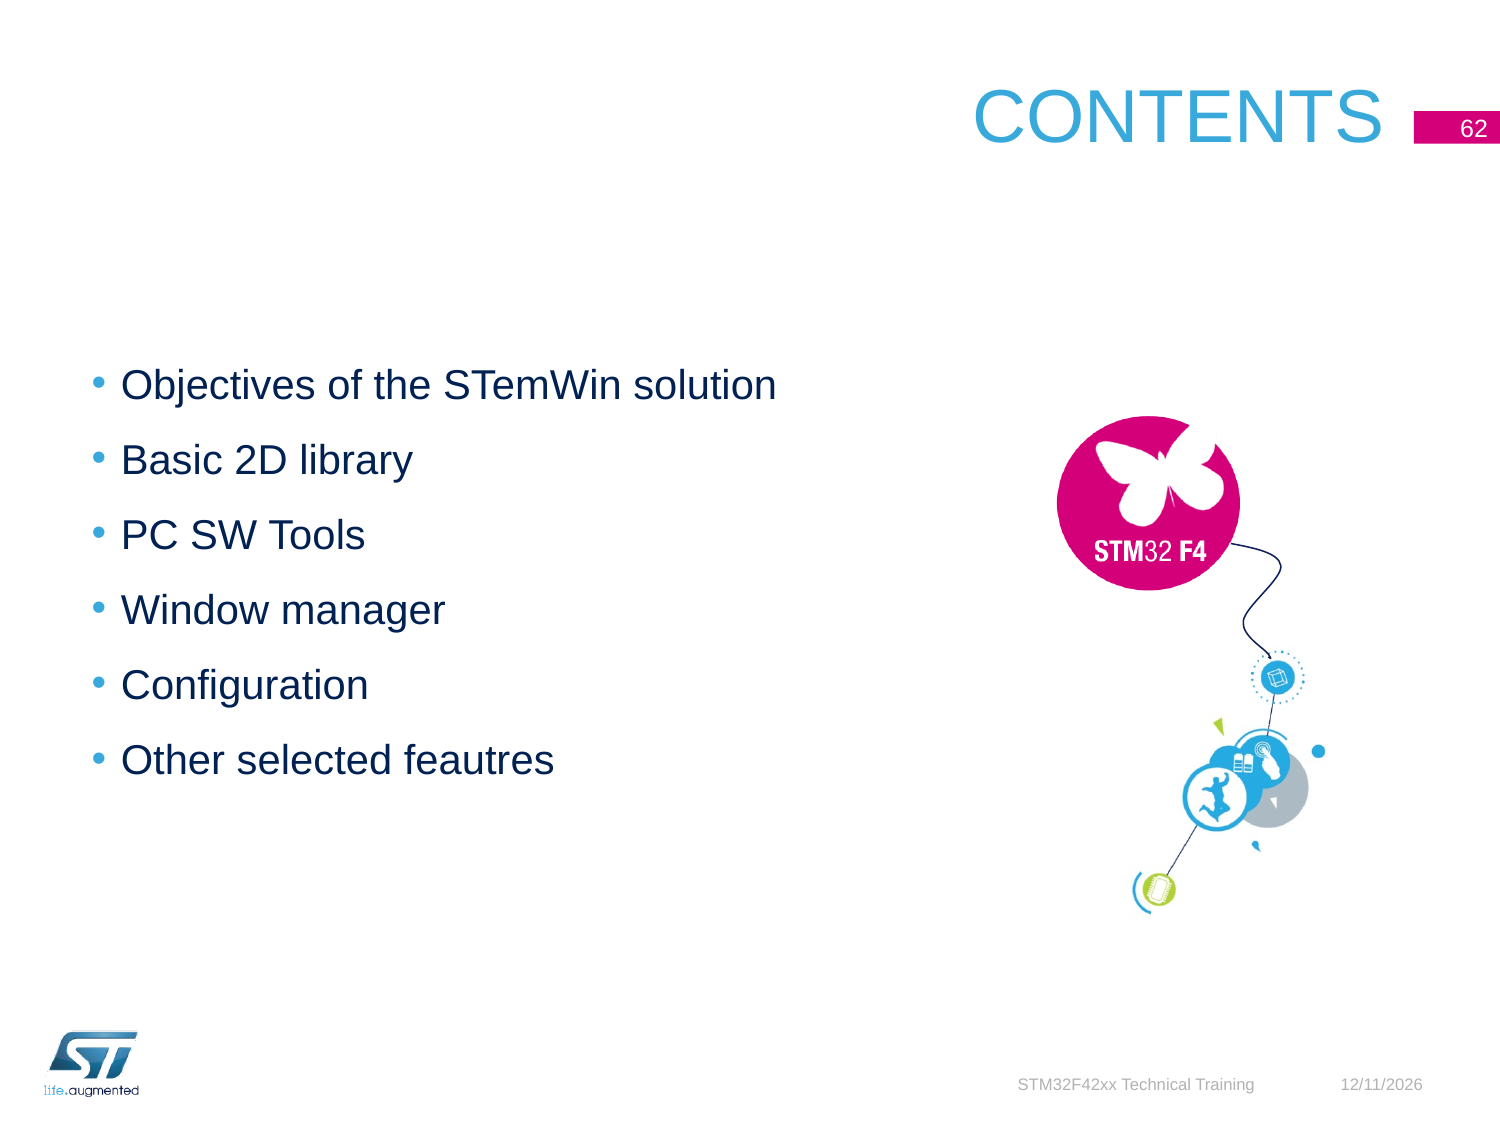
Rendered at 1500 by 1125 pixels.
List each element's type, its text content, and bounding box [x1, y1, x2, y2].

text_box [1033, 409, 1331, 921]
slide_number 62 [1413, 111, 1500, 144]
footer STM32F42xx Technical Training [761, 1073, 1322, 1094]
list Objectives of the STemWin solution Basic 2D library PC SW Tools Window manager Configuration Other selected feautres [76, 349, 1427, 921]
picture [36, 1022, 147, 1103]
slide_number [1340, 1073, 1426, 1094]
title CONTENTS [74, 18, 1400, 207]
